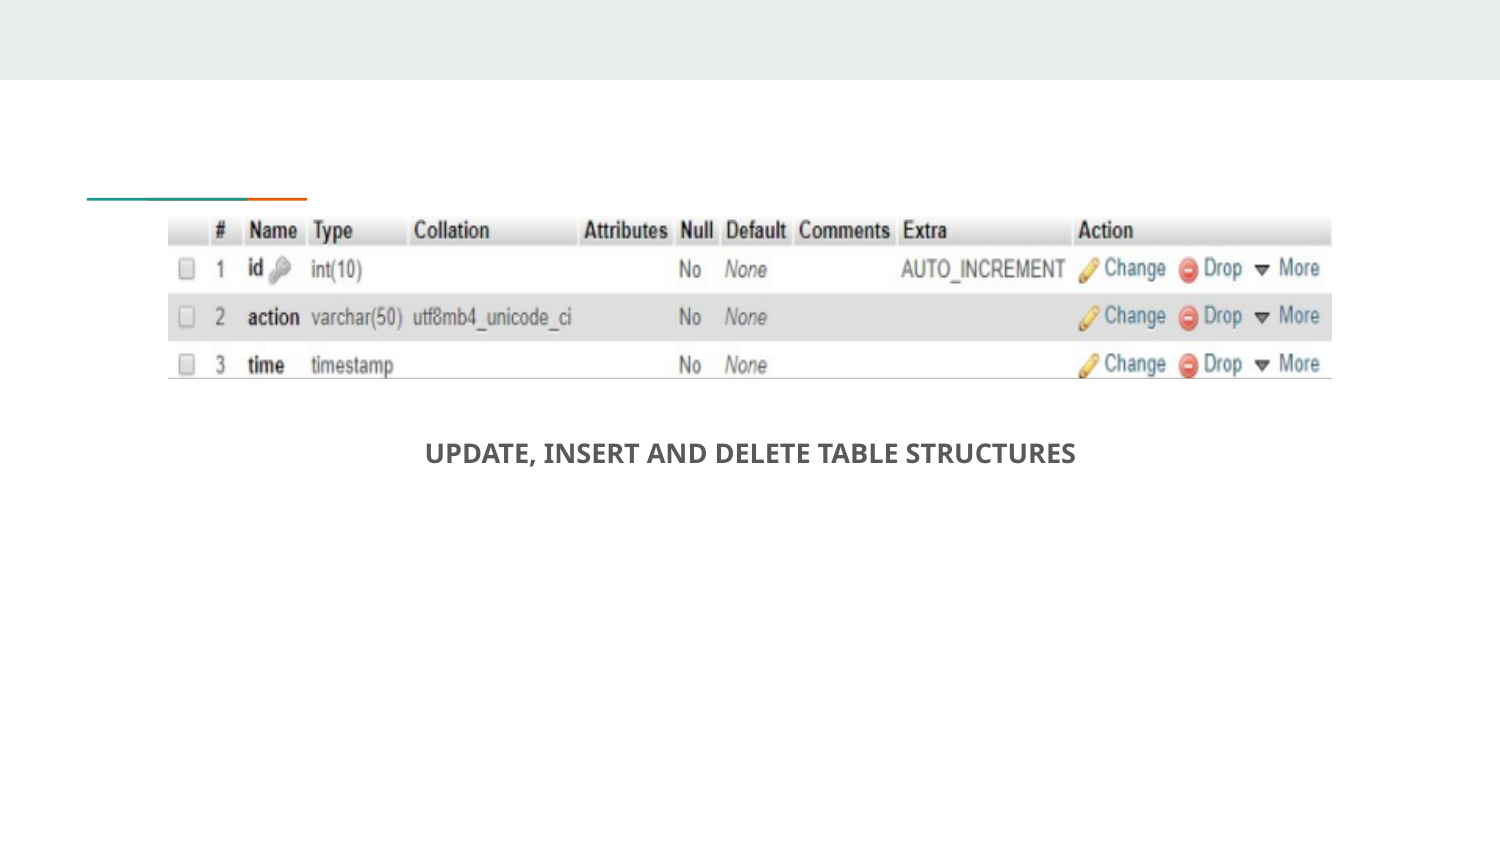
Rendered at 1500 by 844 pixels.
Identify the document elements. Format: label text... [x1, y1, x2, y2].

picture [168, 215, 1332, 381]
list UPDATE, INSERT AND DELETE TABLE STRUCTURES [119, 414, 1381, 712]
